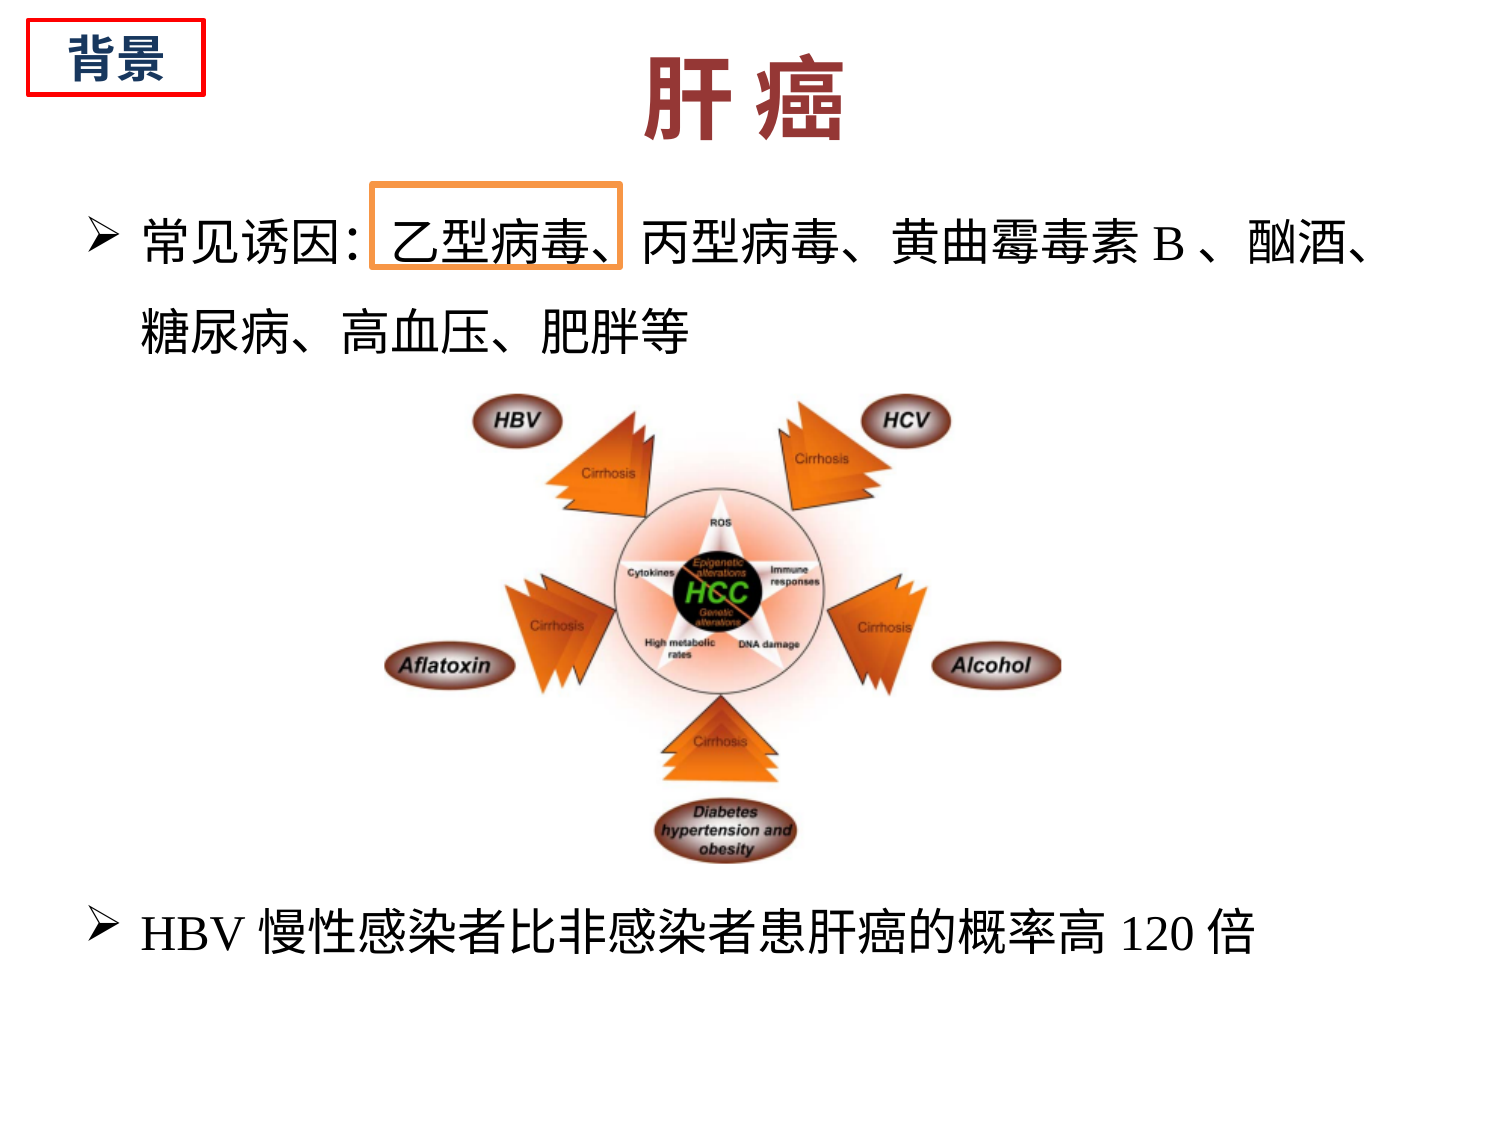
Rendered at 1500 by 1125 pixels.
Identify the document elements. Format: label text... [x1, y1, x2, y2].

picture [371, 385, 1070, 873]
text_box 背景 [28, 20, 204, 95]
list 常见诱因：乙型病毒、丙型病毒、黄曲霉毒素B、酗酒、糖尿病、高血压、肥胖等 HBV慢性感染者比非感染者患肝癌的概率高120倍 [69, 172, 1420, 982]
text_box 肝 癌 [549, 42, 939, 149]
